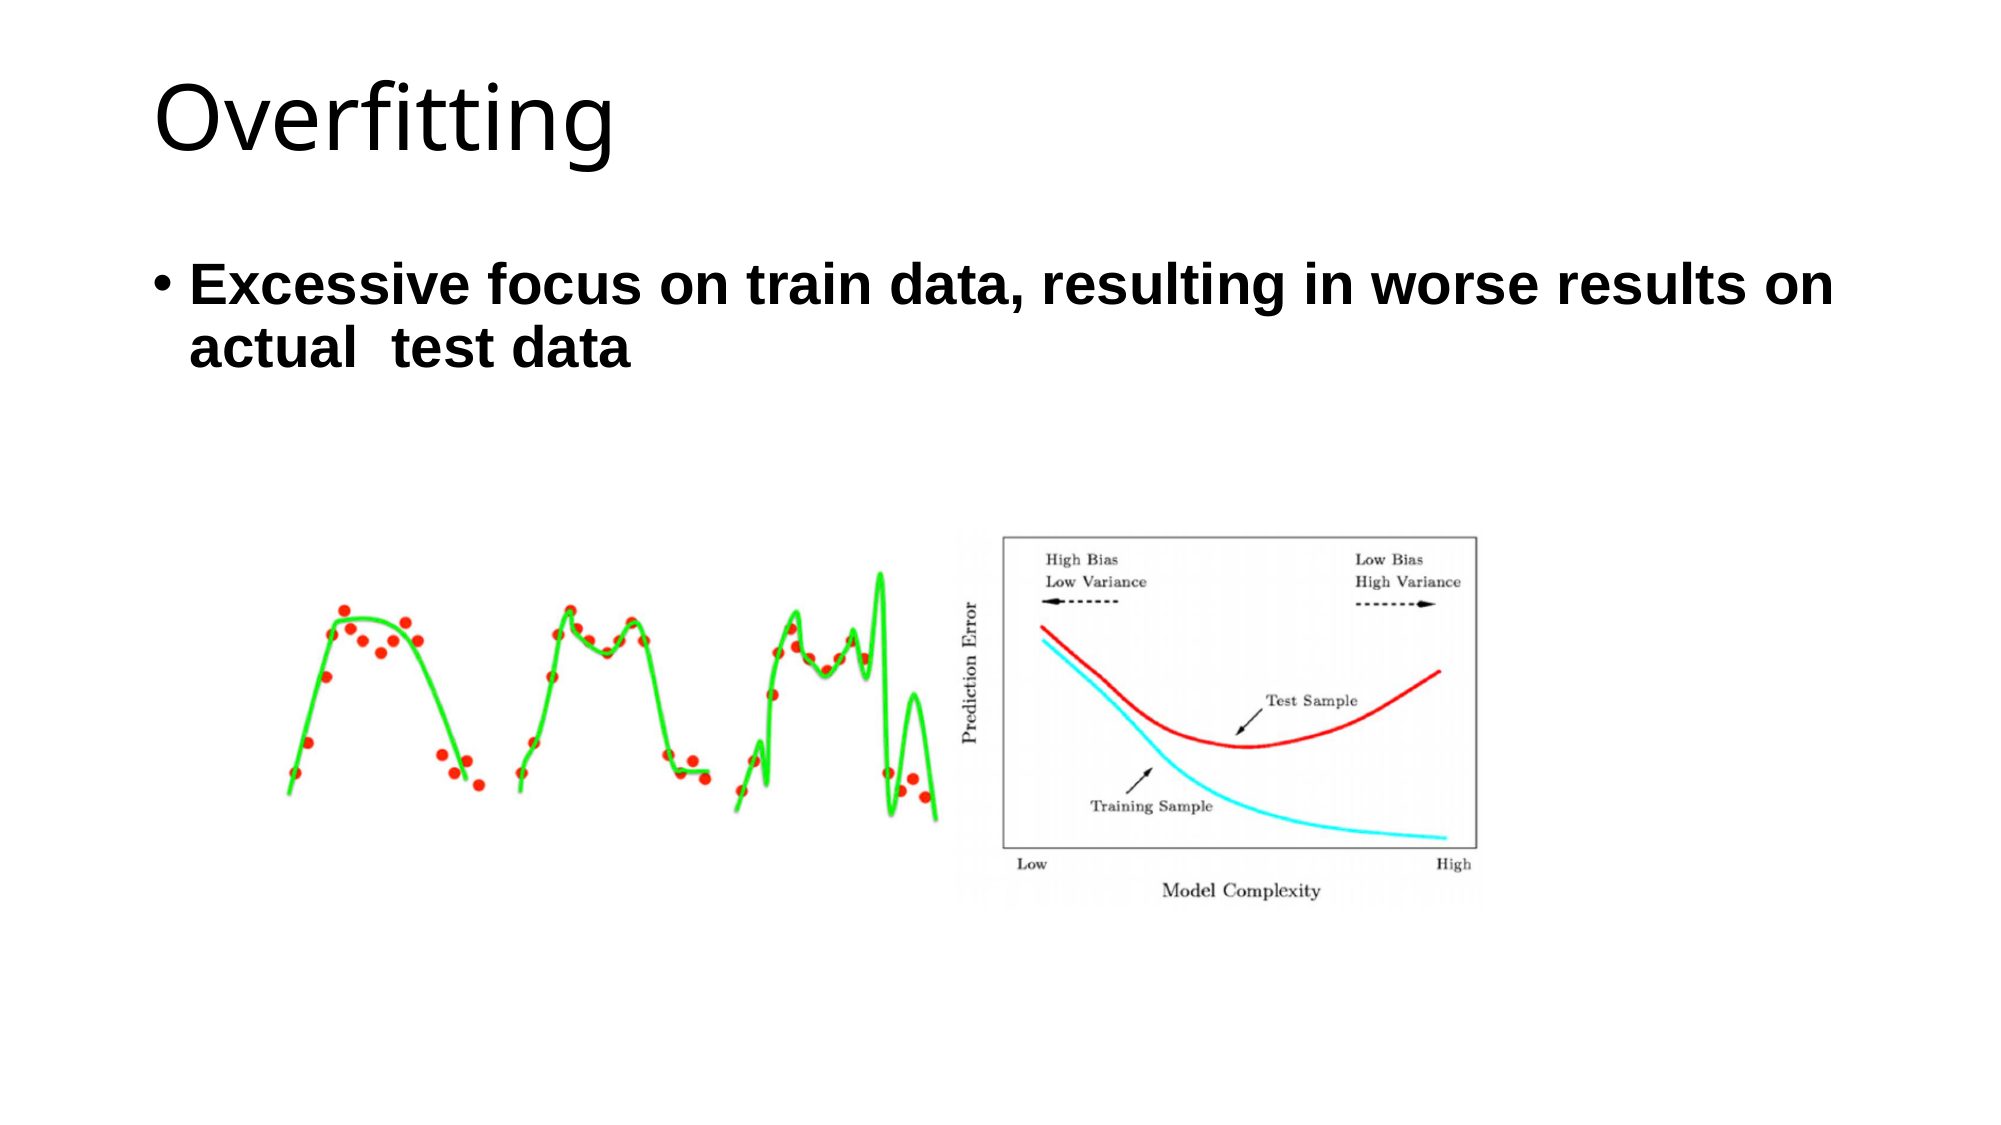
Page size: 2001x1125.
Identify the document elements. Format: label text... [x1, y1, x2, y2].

picture [280, 447, 1493, 941]
list Excessive focus on train data, resulting in worse results on actual test data [137, 246, 1863, 961]
title Overfitting [137, 59, 1863, 183]
